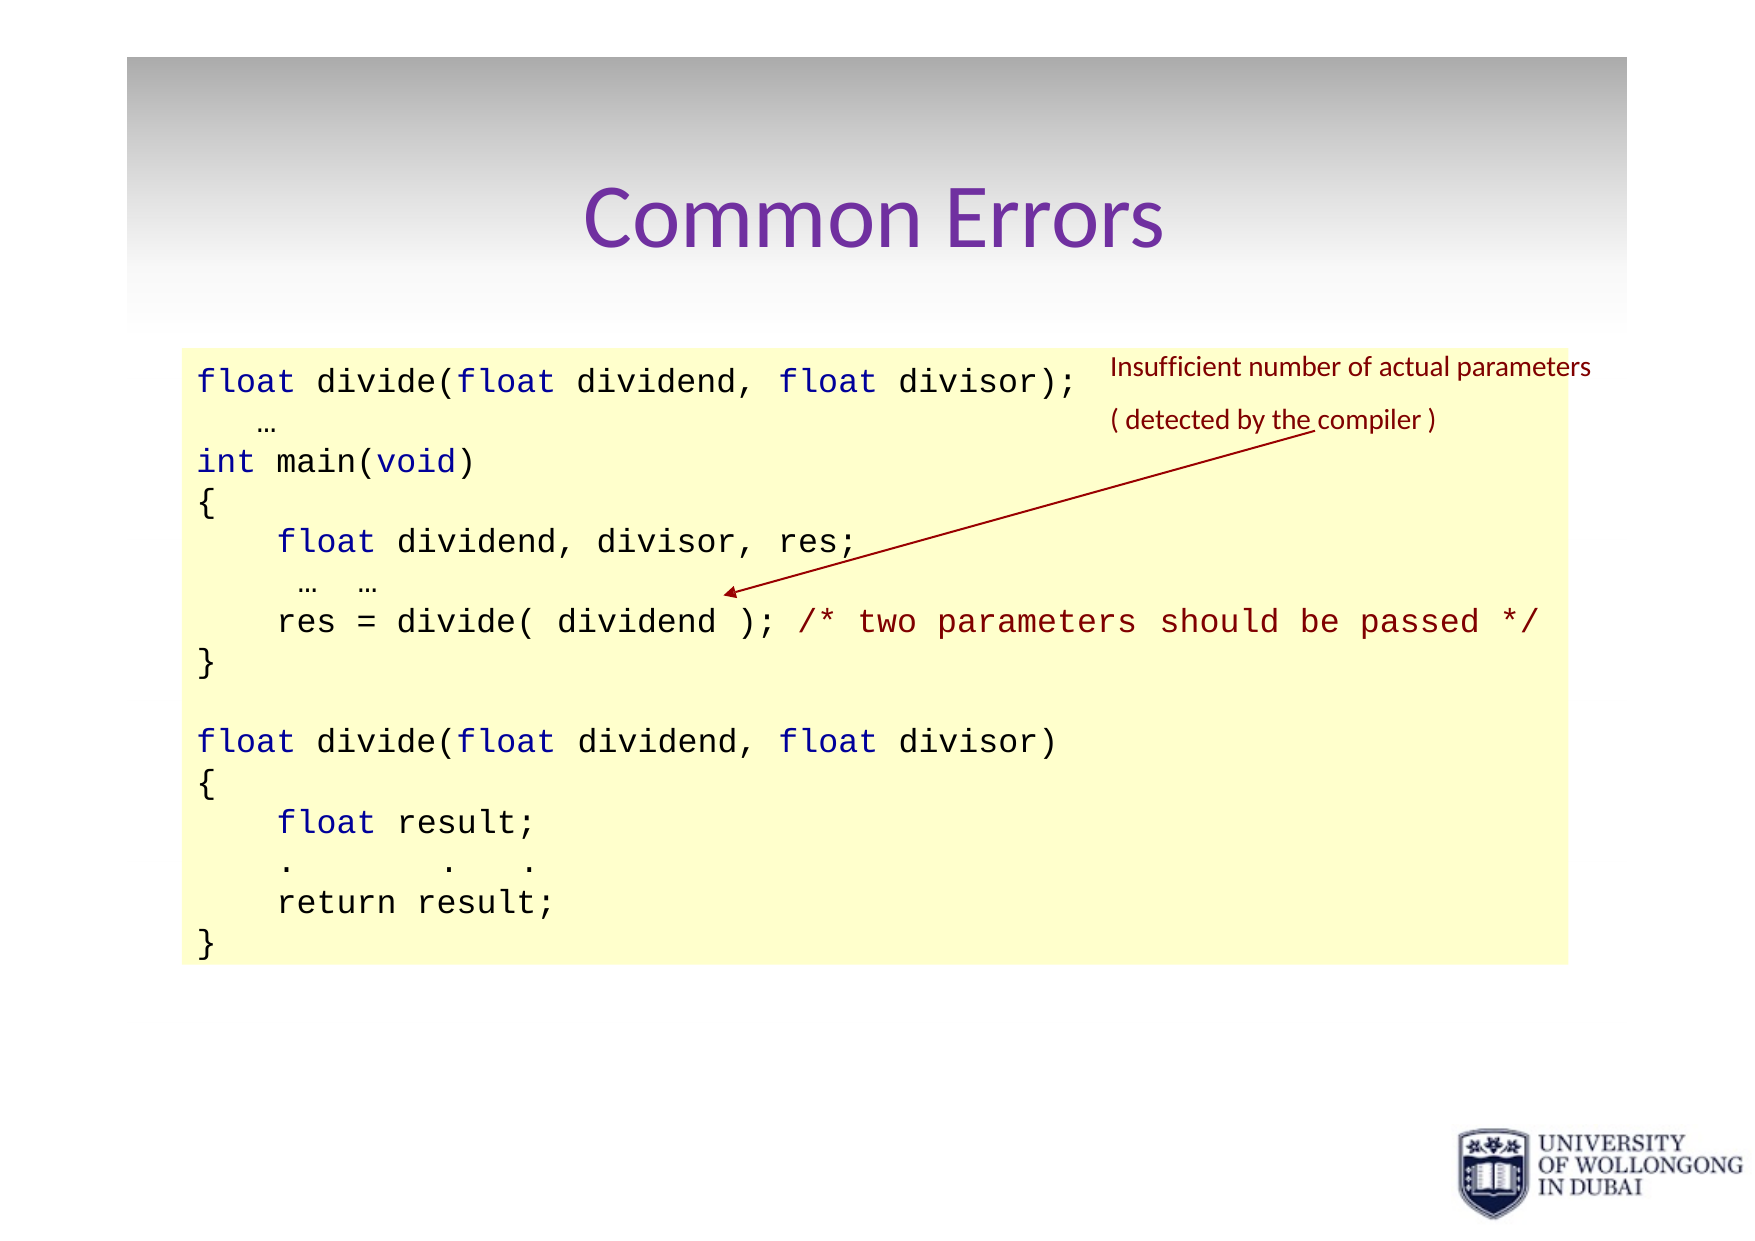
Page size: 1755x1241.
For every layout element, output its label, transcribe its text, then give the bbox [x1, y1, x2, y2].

text_box ( detected by the compiler ) [1108, 400, 1443, 435]
text_box } [194, 920, 219, 961]
picture [127, 57, 1755, 1229]
text_box divisor) [896, 719, 1062, 760]
text_box float [776, 719, 881, 760]
text_box } [194, 639, 219, 680]
text_box res; [775, 519, 861, 560]
text_box dividend, [575, 719, 761, 760]
text_box float divide(float dividend, … int main(void) { float dividend, divisor, … … [194, 358, 761, 599]
text_box float divide(float { float result; . . . return result; [194, 719, 560, 920]
text_box Insufficient number of actual parameters [1108, 347, 1600, 383]
text_box [181, 348, 1569, 965]
text_box float divisor); [776, 358, 1082, 399]
text_box [723, 429, 1316, 599]
text_box res = divide( dividend ); /* two parameters [274, 599, 1142, 640]
text_box be passed */ [1297, 599, 1543, 640]
text_box should [1157, 599, 1282, 640]
title Common Errors [581, 155, 1173, 348]
